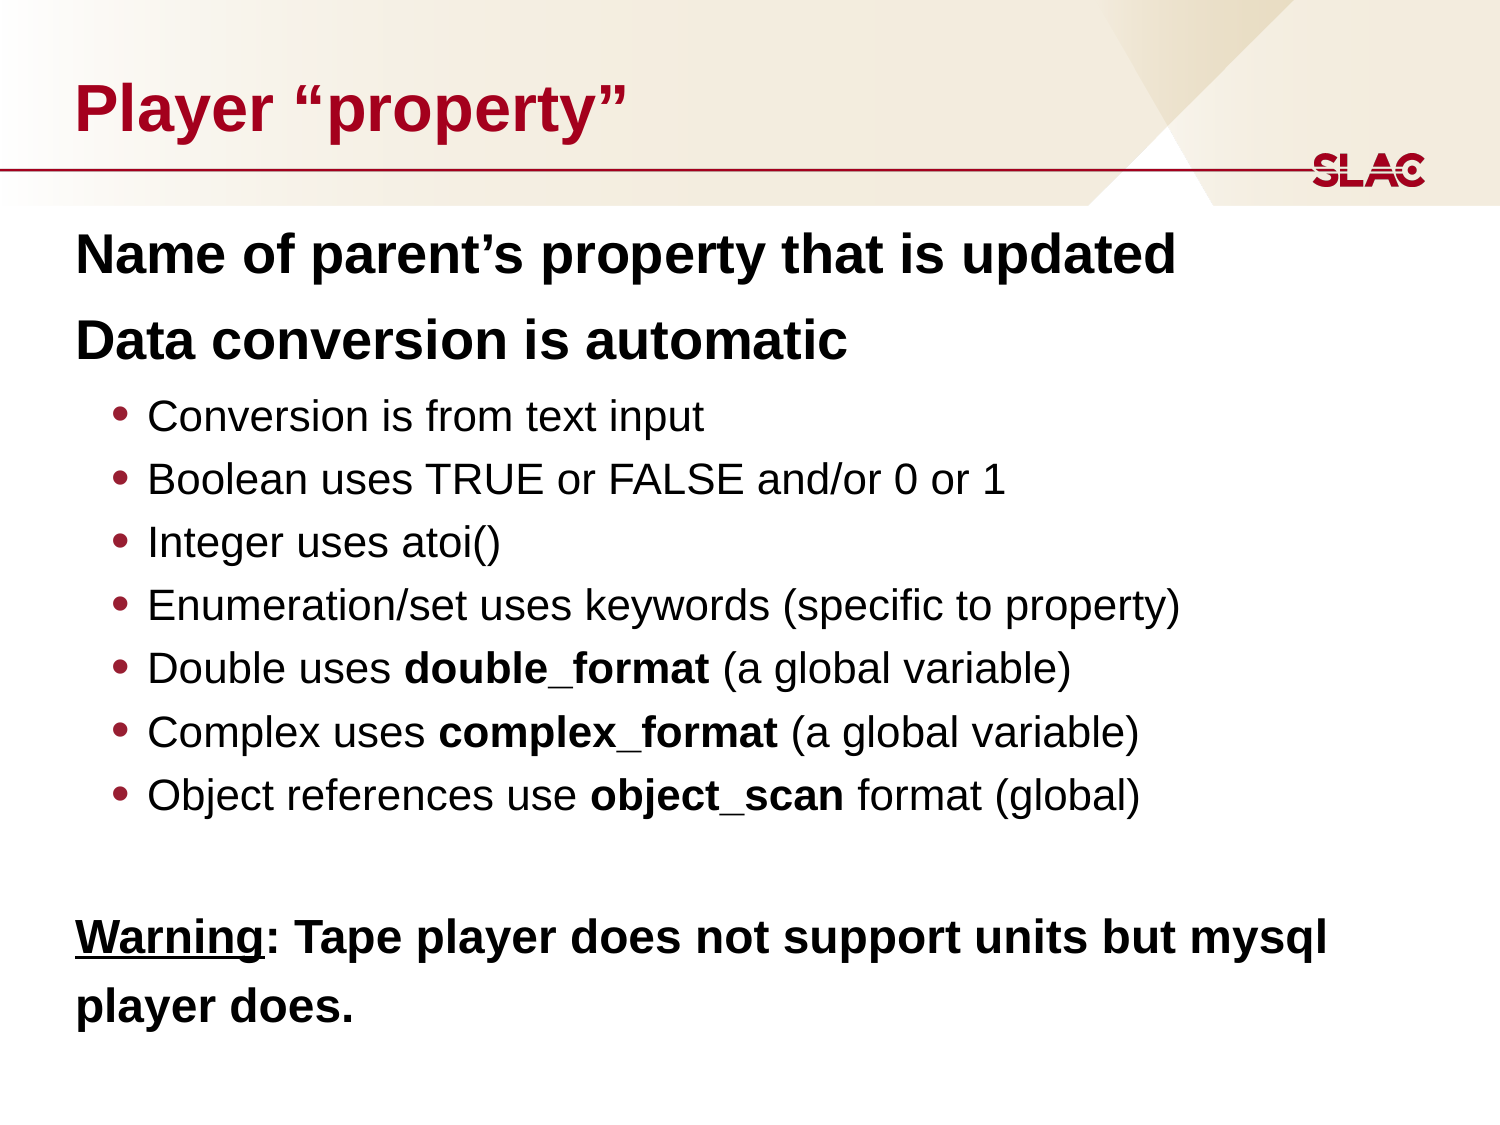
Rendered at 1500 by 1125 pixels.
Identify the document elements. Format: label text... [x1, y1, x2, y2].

title Player “property” [74, 21, 1404, 145]
picture [0, 0, 1500, 206]
list Name of parent’s property that is updated Data conversion is automatic Conversion is from text input Boolean uses TRUE or FALSE and/or 0 or 1 Integer uses atoi() Enumeration/set uses keywords (specific to property) Double uses double_format (a global variable) Complex uses complex_format (a global variable) Object references use object_scan format (global) Warning: Tape player does not support units but mysql player does. [75, 203, 1406, 1035]
